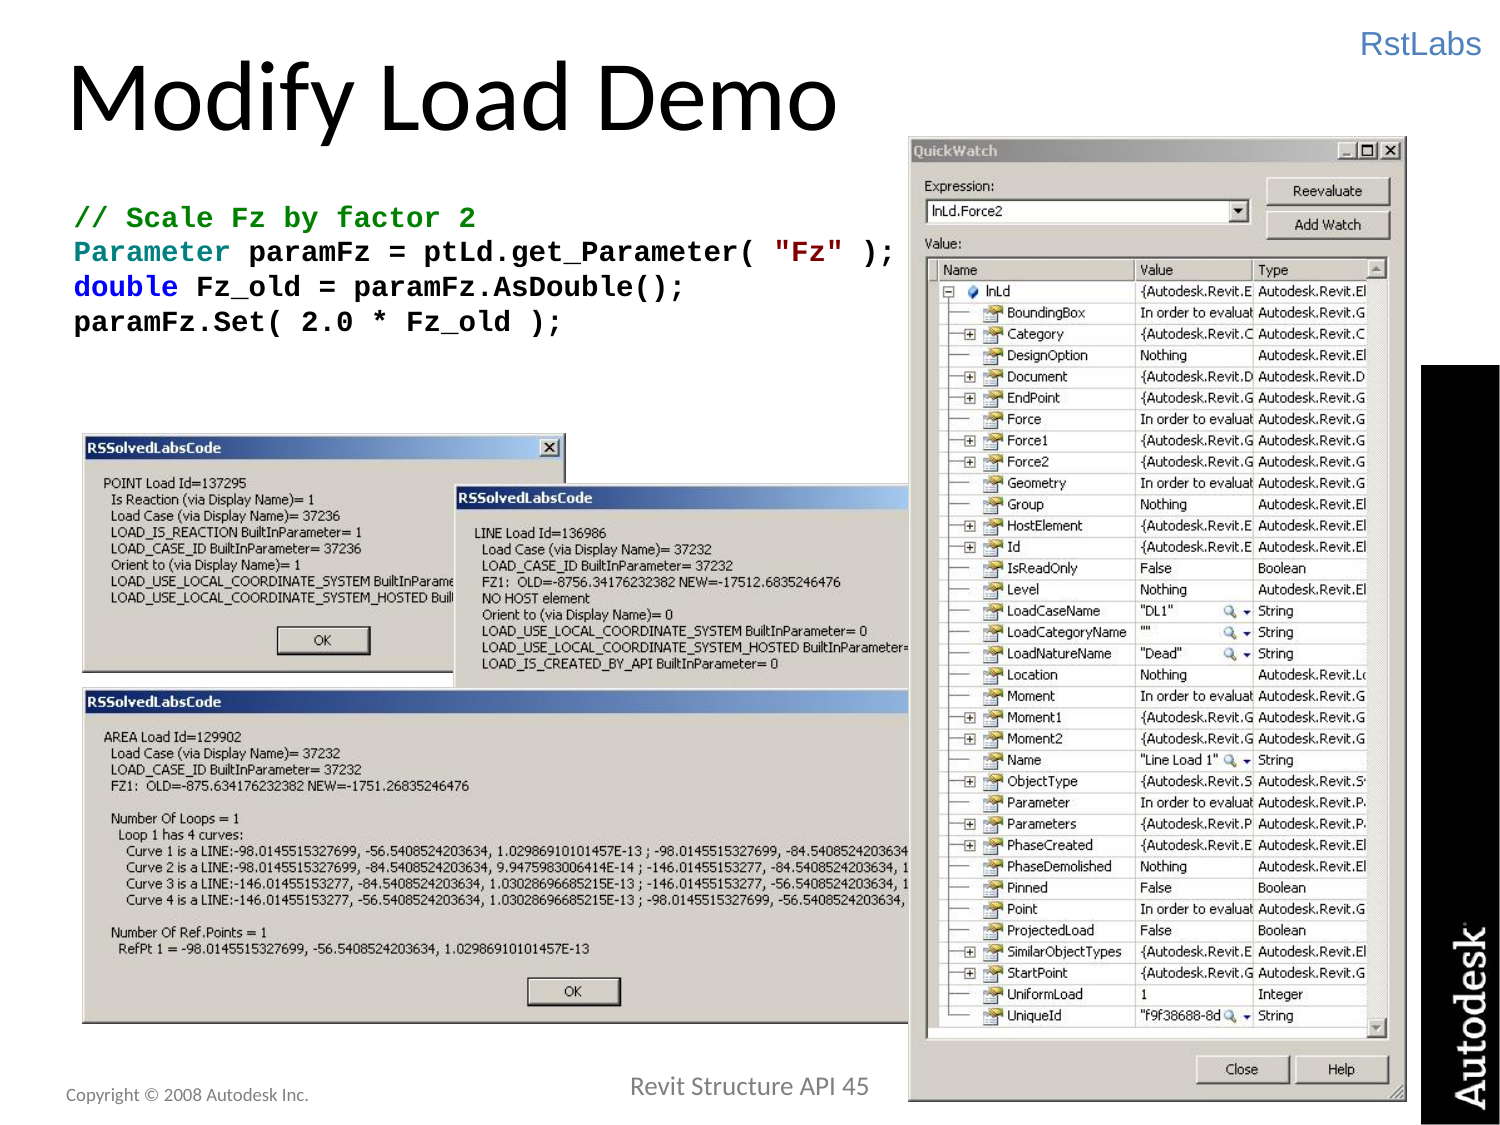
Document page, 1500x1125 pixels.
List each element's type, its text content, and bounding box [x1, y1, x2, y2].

picture [81, 135, 1407, 1102]
picture [1420, 365, 1500, 1125]
text_box RstLabs [1151, 22, 1483, 63]
list // Scale Fz by factor 2 Parameter paramFz = ptLd.get_Parameter( "Fz" ); double Fz_old = paramFz.AsDouble(); paramFz.Set( 2.0 * Fz_old ); [58, 190, 902, 387]
title Modify Load Demo [51, 23, 1418, 144]
